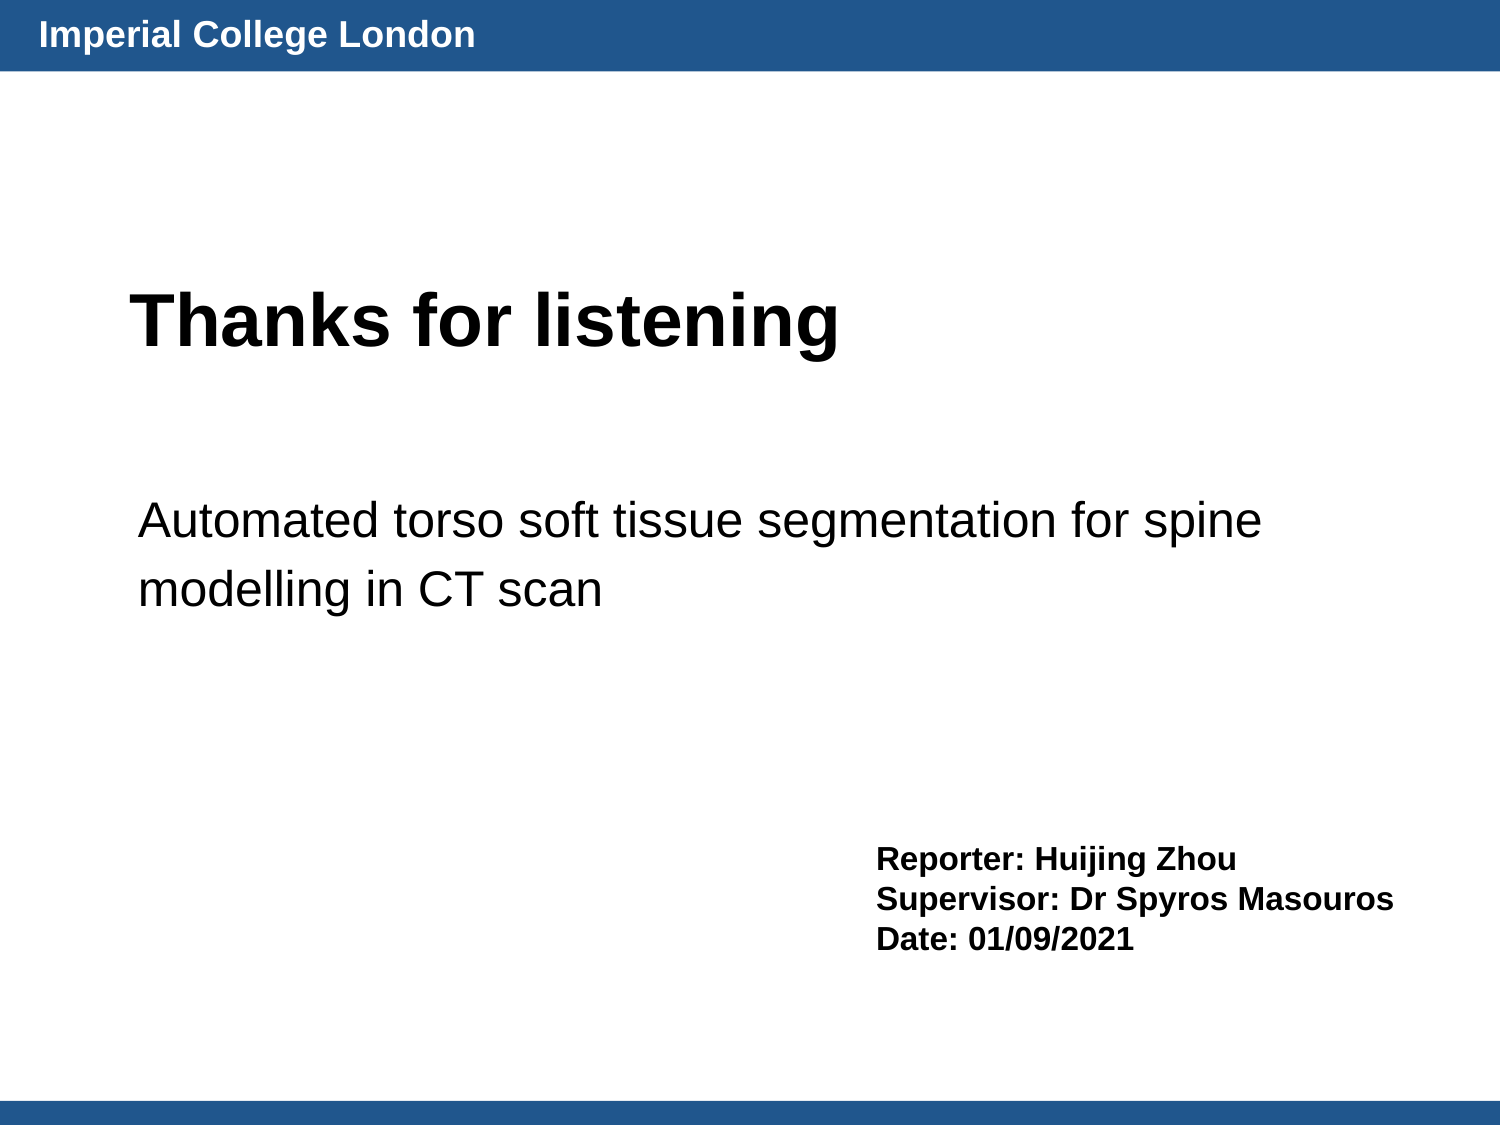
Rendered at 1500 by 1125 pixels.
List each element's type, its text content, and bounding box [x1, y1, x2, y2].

text_box Thanks for listening [0, 253, 1320, 380]
text_box Automated torso soft tissue segmentation for spine modelling in CT scan [122, 446, 1382, 649]
text_box Reporter: Huijing Zhou Supervisor: Dr Spyros Masouros Date: 01/09/2021 [860, 782, 1500, 1012]
